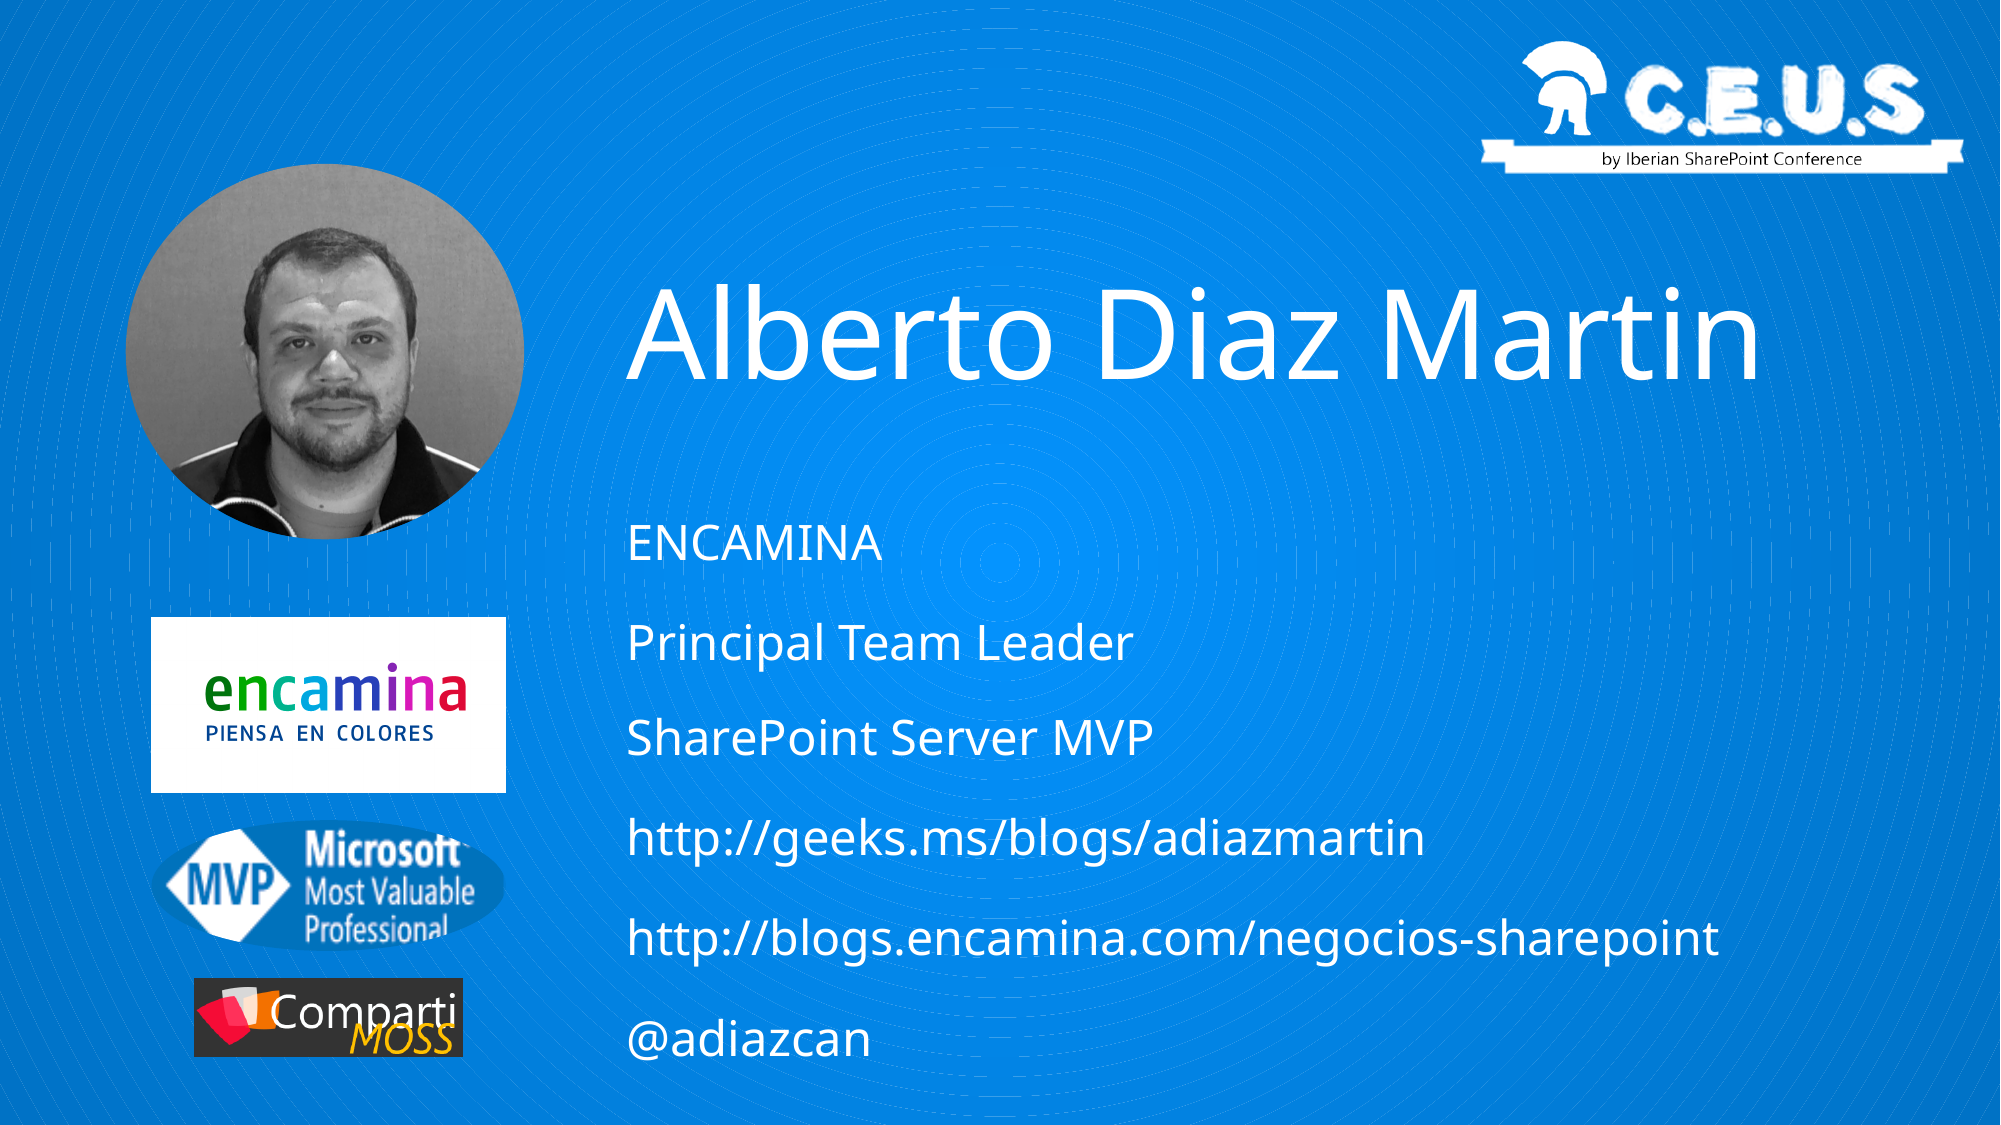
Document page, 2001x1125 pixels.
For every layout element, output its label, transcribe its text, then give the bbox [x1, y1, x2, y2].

list Principal Team Leader [611, 610, 1928, 679]
picture [151, 820, 506, 951]
picture [125, 163, 525, 540]
list http://blogs.encamina.com/negocios-sharepoint [611, 906, 1928, 975]
picture [194, 978, 463, 1057]
picture [151, 617, 506, 793]
list ENCAMINA [611, 510, 1928, 579]
list http://geeks.ms/blogs/adiazmartin [611, 805, 1928, 874]
picture [1464, 23, 1975, 194]
list @adiazcan [611, 1007, 1928, 1076]
list SharePoint Server MVP [611, 705, 1928, 774]
title Alberto Diaz Martin [611, 200, 1928, 478]
